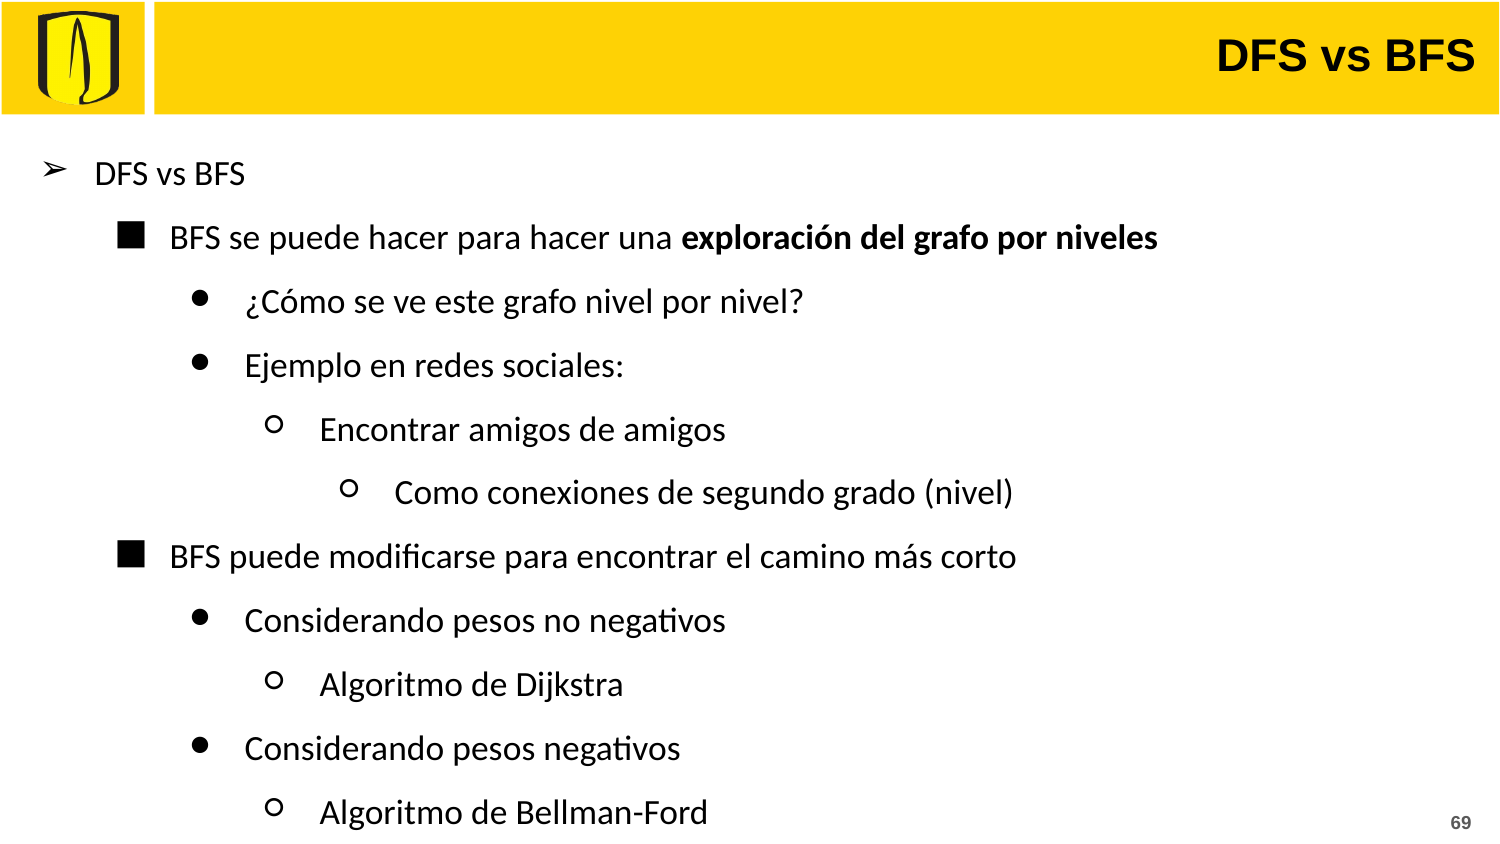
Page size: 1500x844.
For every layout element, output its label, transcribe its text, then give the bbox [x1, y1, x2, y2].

list DFS vs BFS BFS se puede hacer para hacer una exploración del grafo por niveles ¿Cómo se ve este grafo nivel por nivel? Ejemplo en redes sociales: Encontrar amigos de amigos Como conexiones de segundo grado (nivel) BFS puede modificarse para encontrar el camino más corto Considerando pesos no negativos Algoritmo de Dijkstra Considerando pesos negativos Algoritmo de Bellman-Ford [4, 114, 1500, 844]
title DFS vs BFS [161, 11, 1491, 106]
picture [38, 11, 119, 105]
slide_number 69 [1420, 789, 1487, 844]
